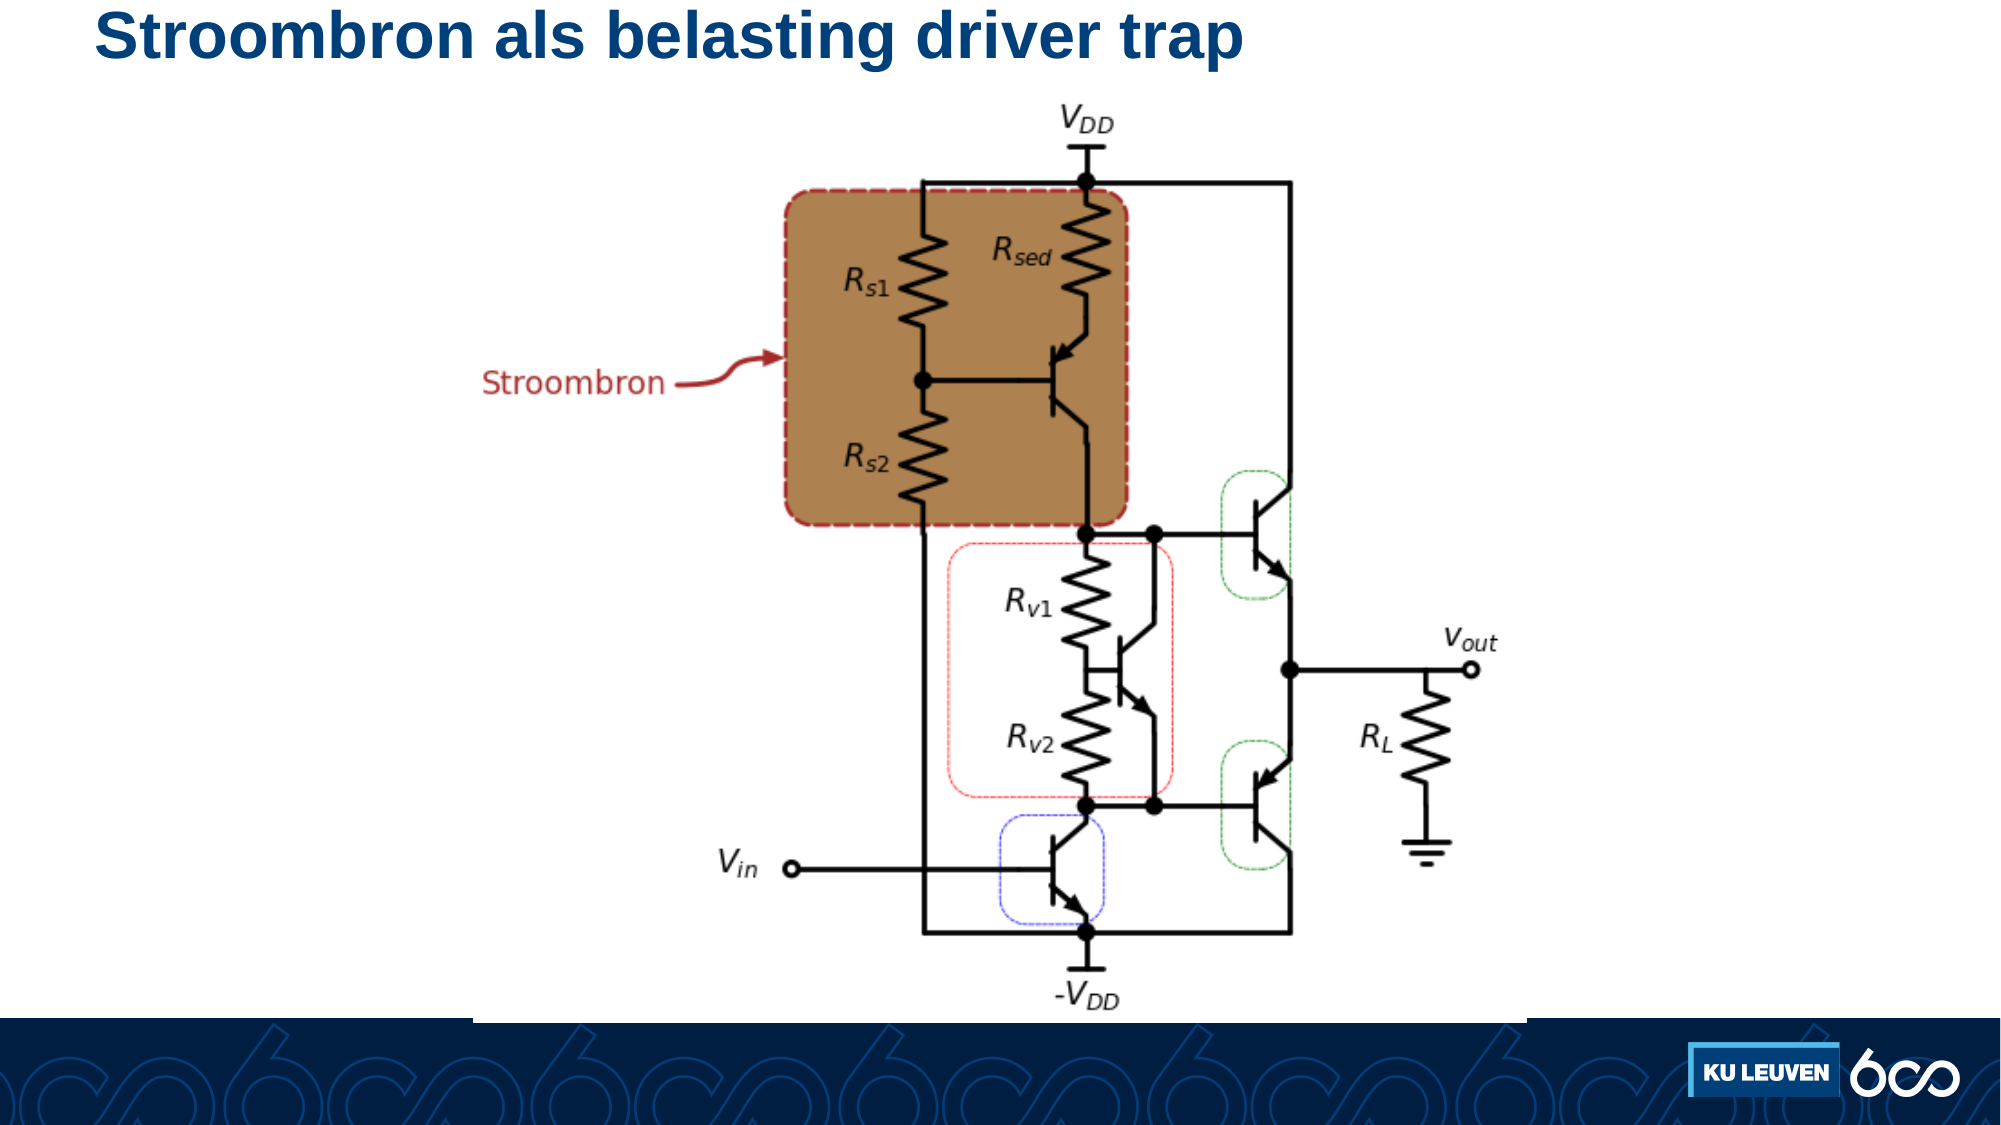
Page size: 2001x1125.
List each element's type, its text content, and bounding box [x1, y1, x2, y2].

picture [0, 92, 2001, 1125]
title Stroombron als belasting driver trap [94, 0, 1906, 108]
